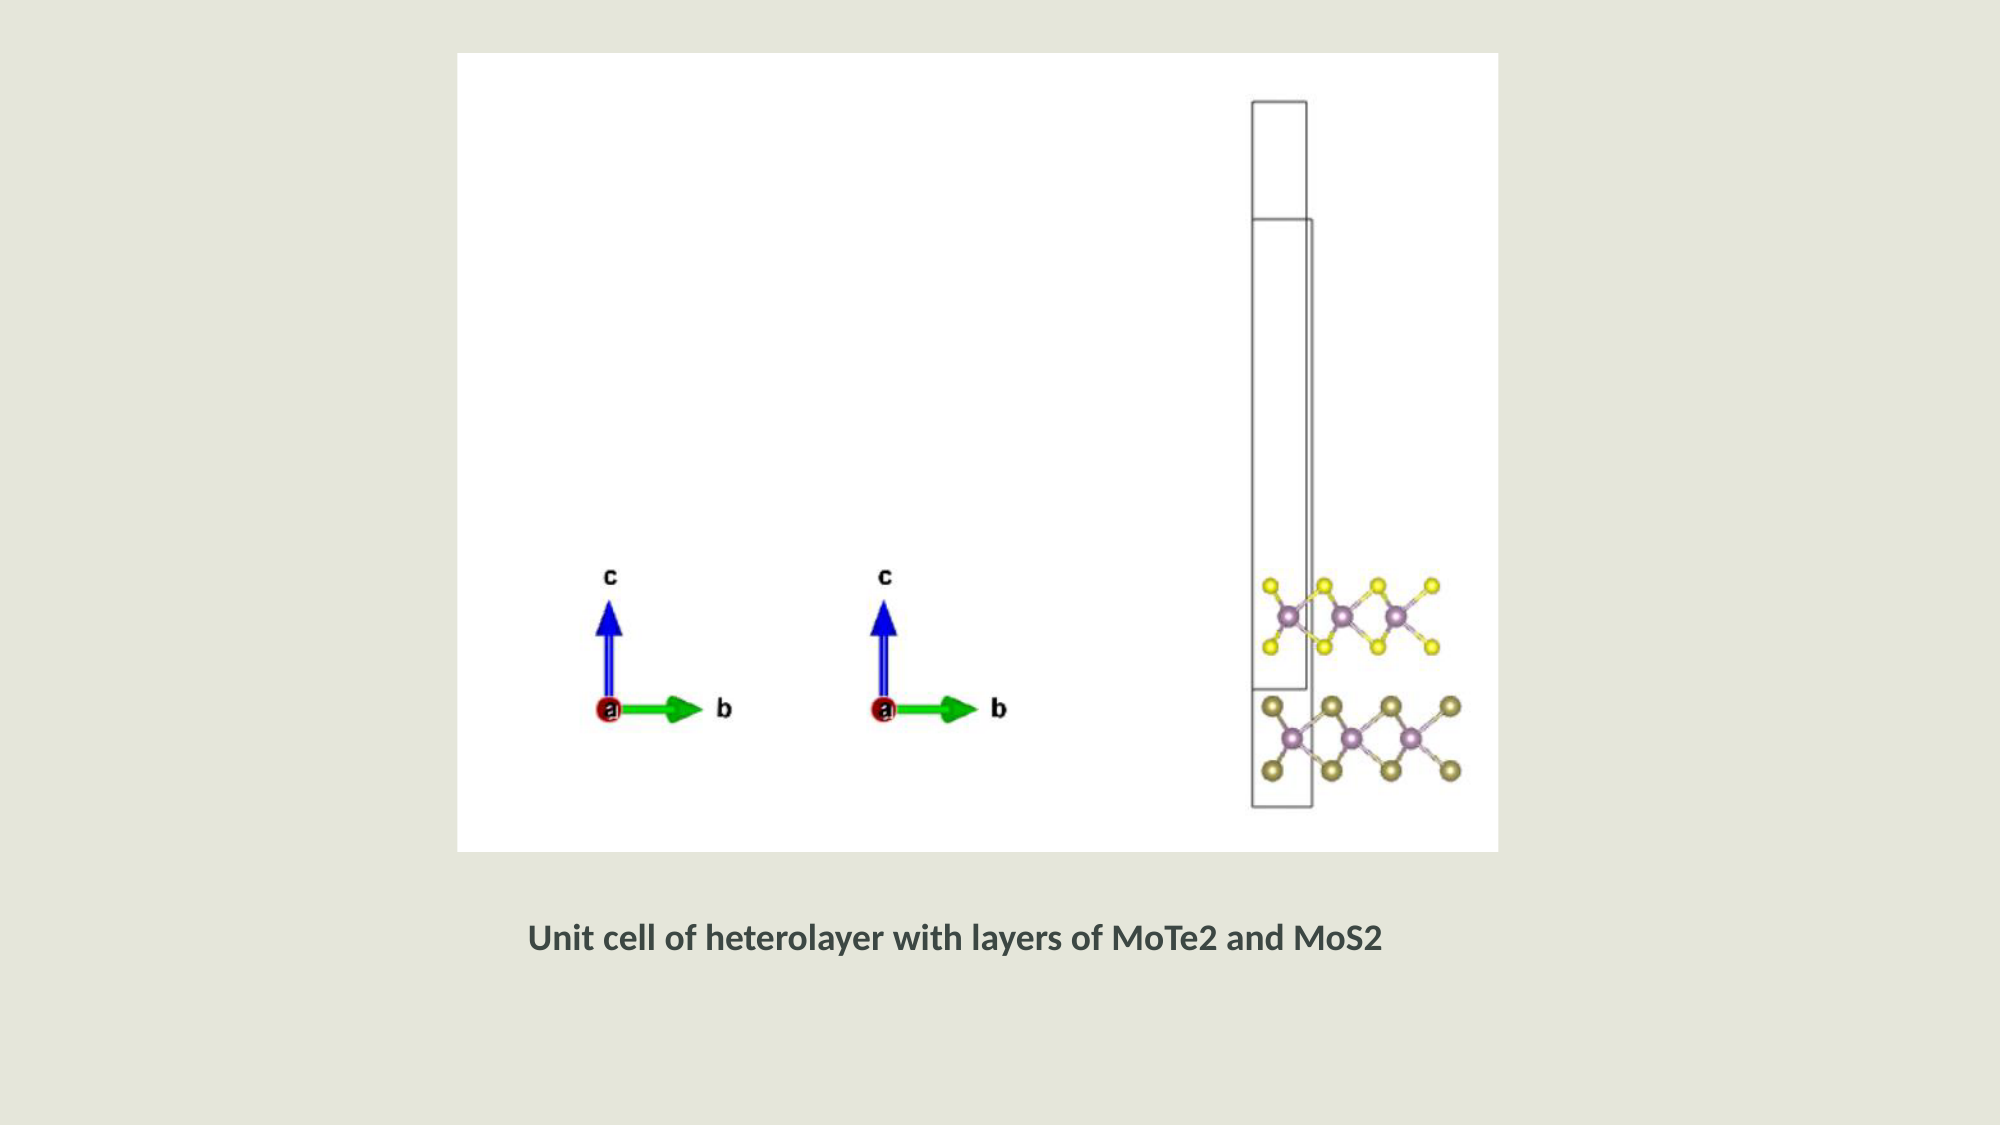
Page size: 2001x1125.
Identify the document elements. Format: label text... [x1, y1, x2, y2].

picture [457, 53, 1499, 852]
text_box Unit cell of heterolayer with layers of MoTe2 and MoS2 [513, 905, 1514, 966]
